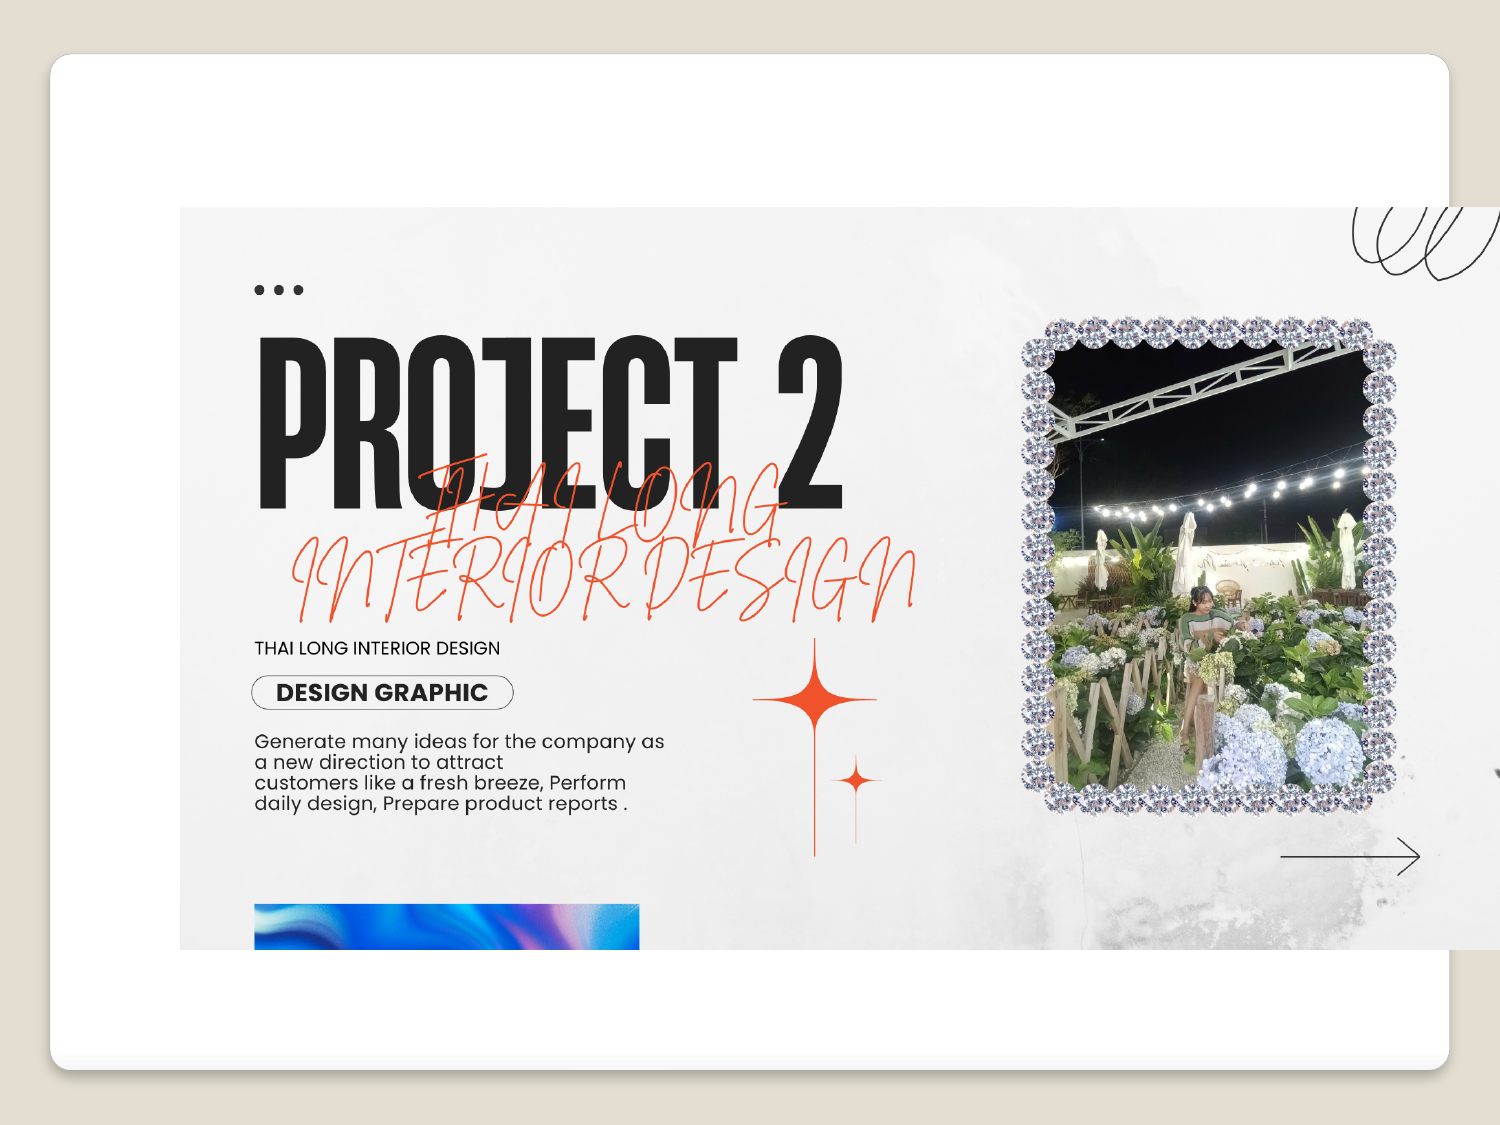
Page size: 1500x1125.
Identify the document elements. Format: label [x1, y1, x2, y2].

list [179, 207, 1500, 951]
